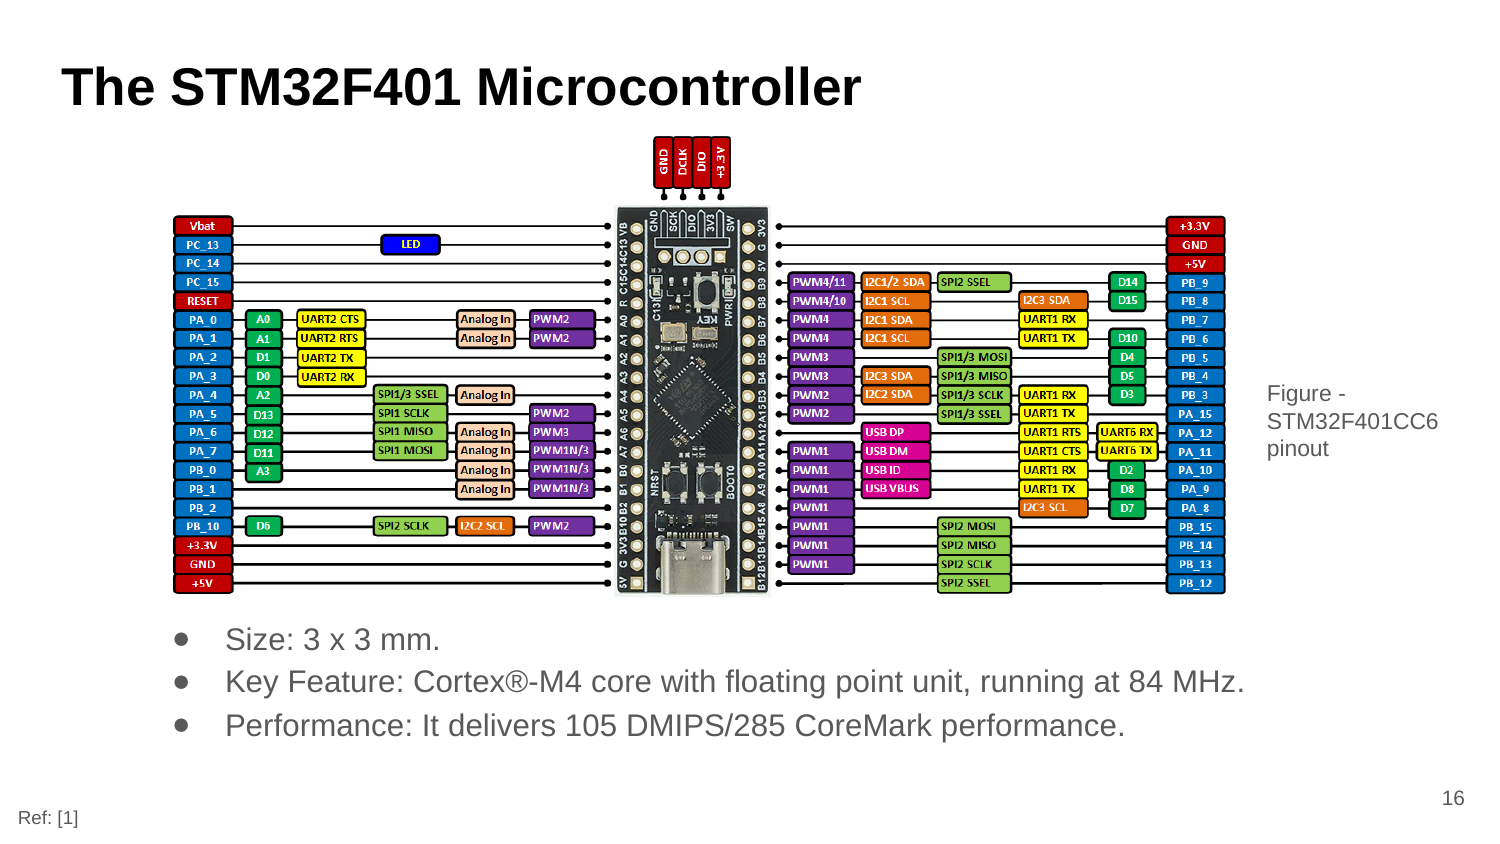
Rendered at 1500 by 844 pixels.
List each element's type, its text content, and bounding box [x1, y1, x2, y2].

slide_number ‹#› [1389, 764, 1480, 830]
text_box Figure - STM32F401CC6 pinout [1251, 363, 1482, 477]
picture [166, 130, 1232, 599]
text_box Size: 3 x 3 mm. Key Feature: Cortex®-M4 core with floating point unit, running at 84 MHz. Performance: It delivers 105 DMIPS/285 CoreMark performance. [135, 598, 1357, 777]
title The STM32F401 Microcontroller [46, 36, 1445, 131]
text_box Ref: [1] [3, 789, 126, 842]
